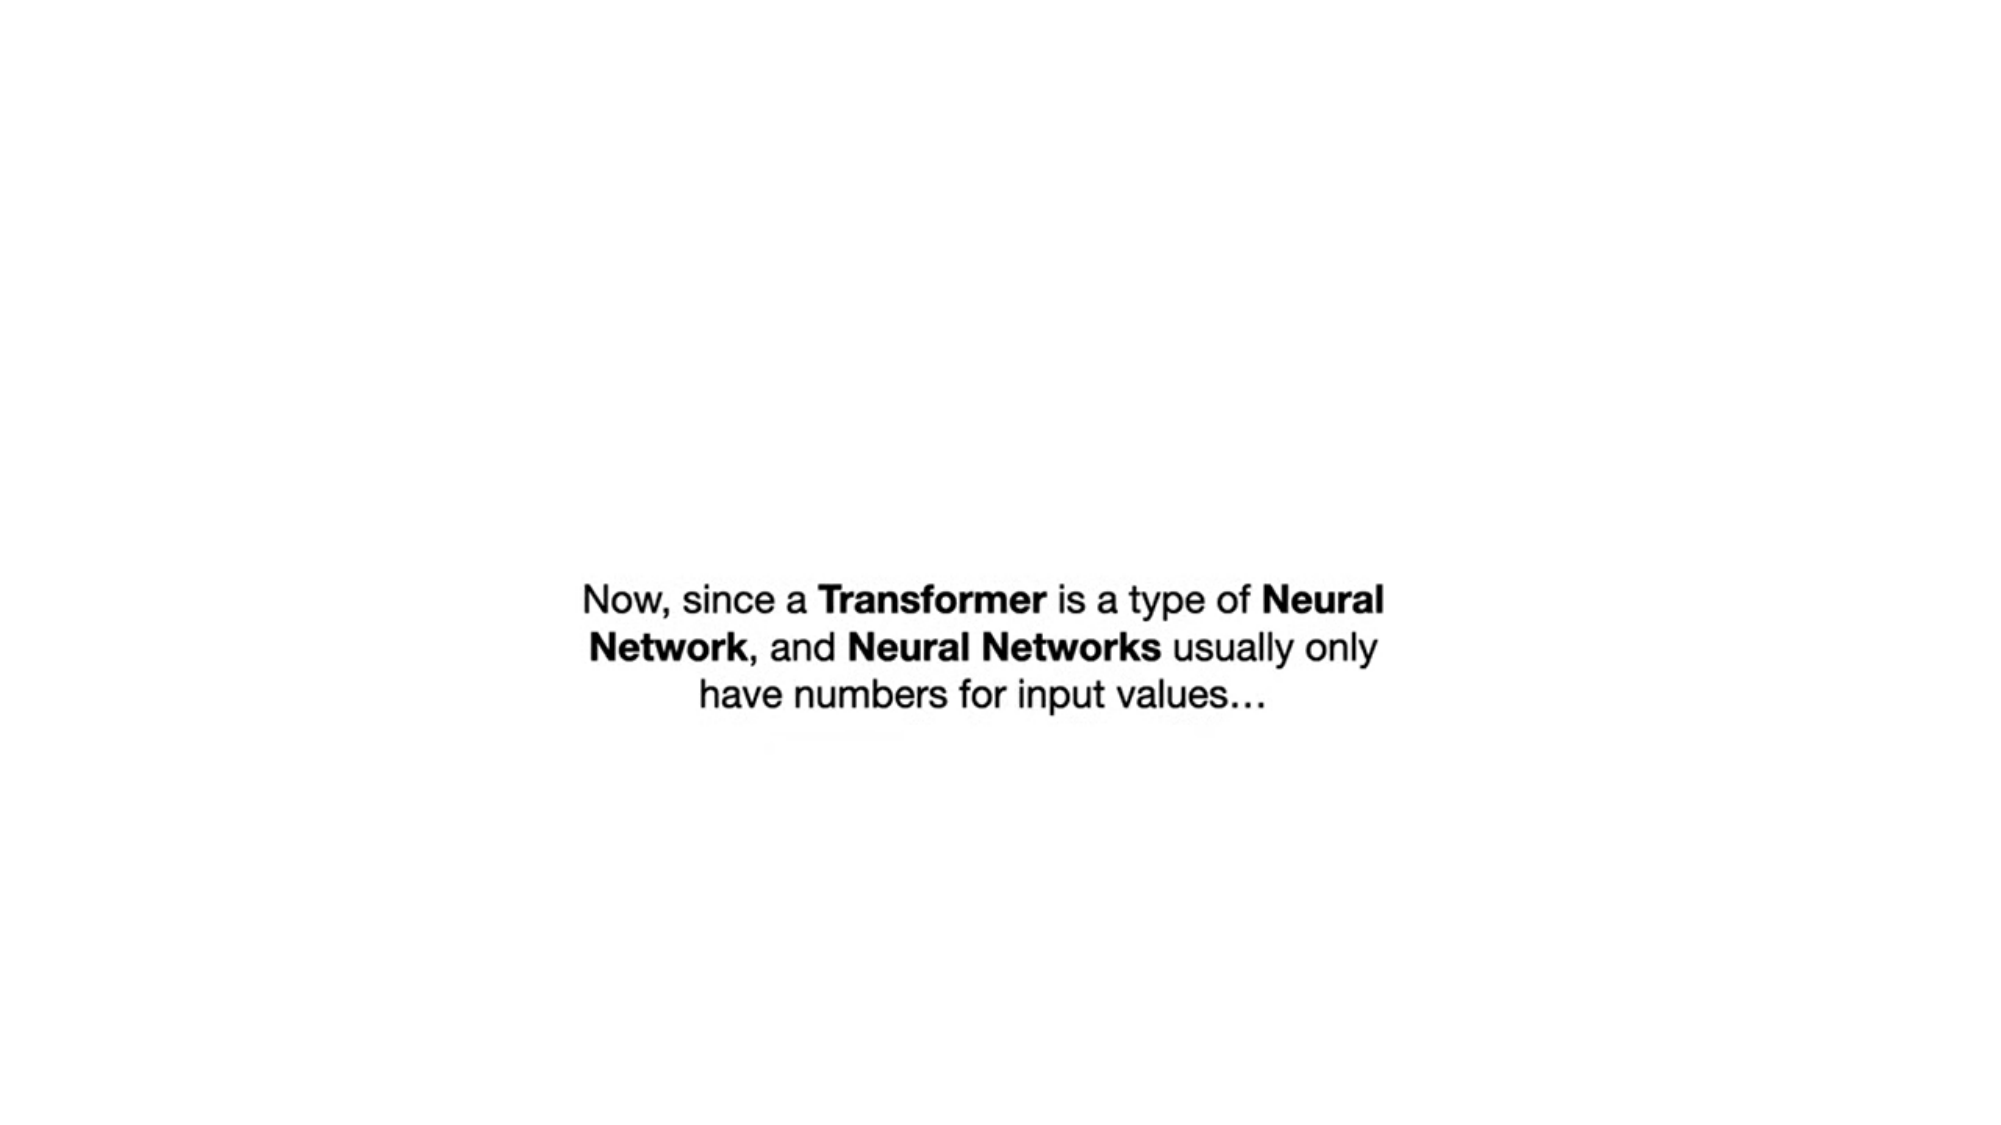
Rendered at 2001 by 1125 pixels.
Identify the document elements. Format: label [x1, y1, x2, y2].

list [498, 529, 1502, 784]
